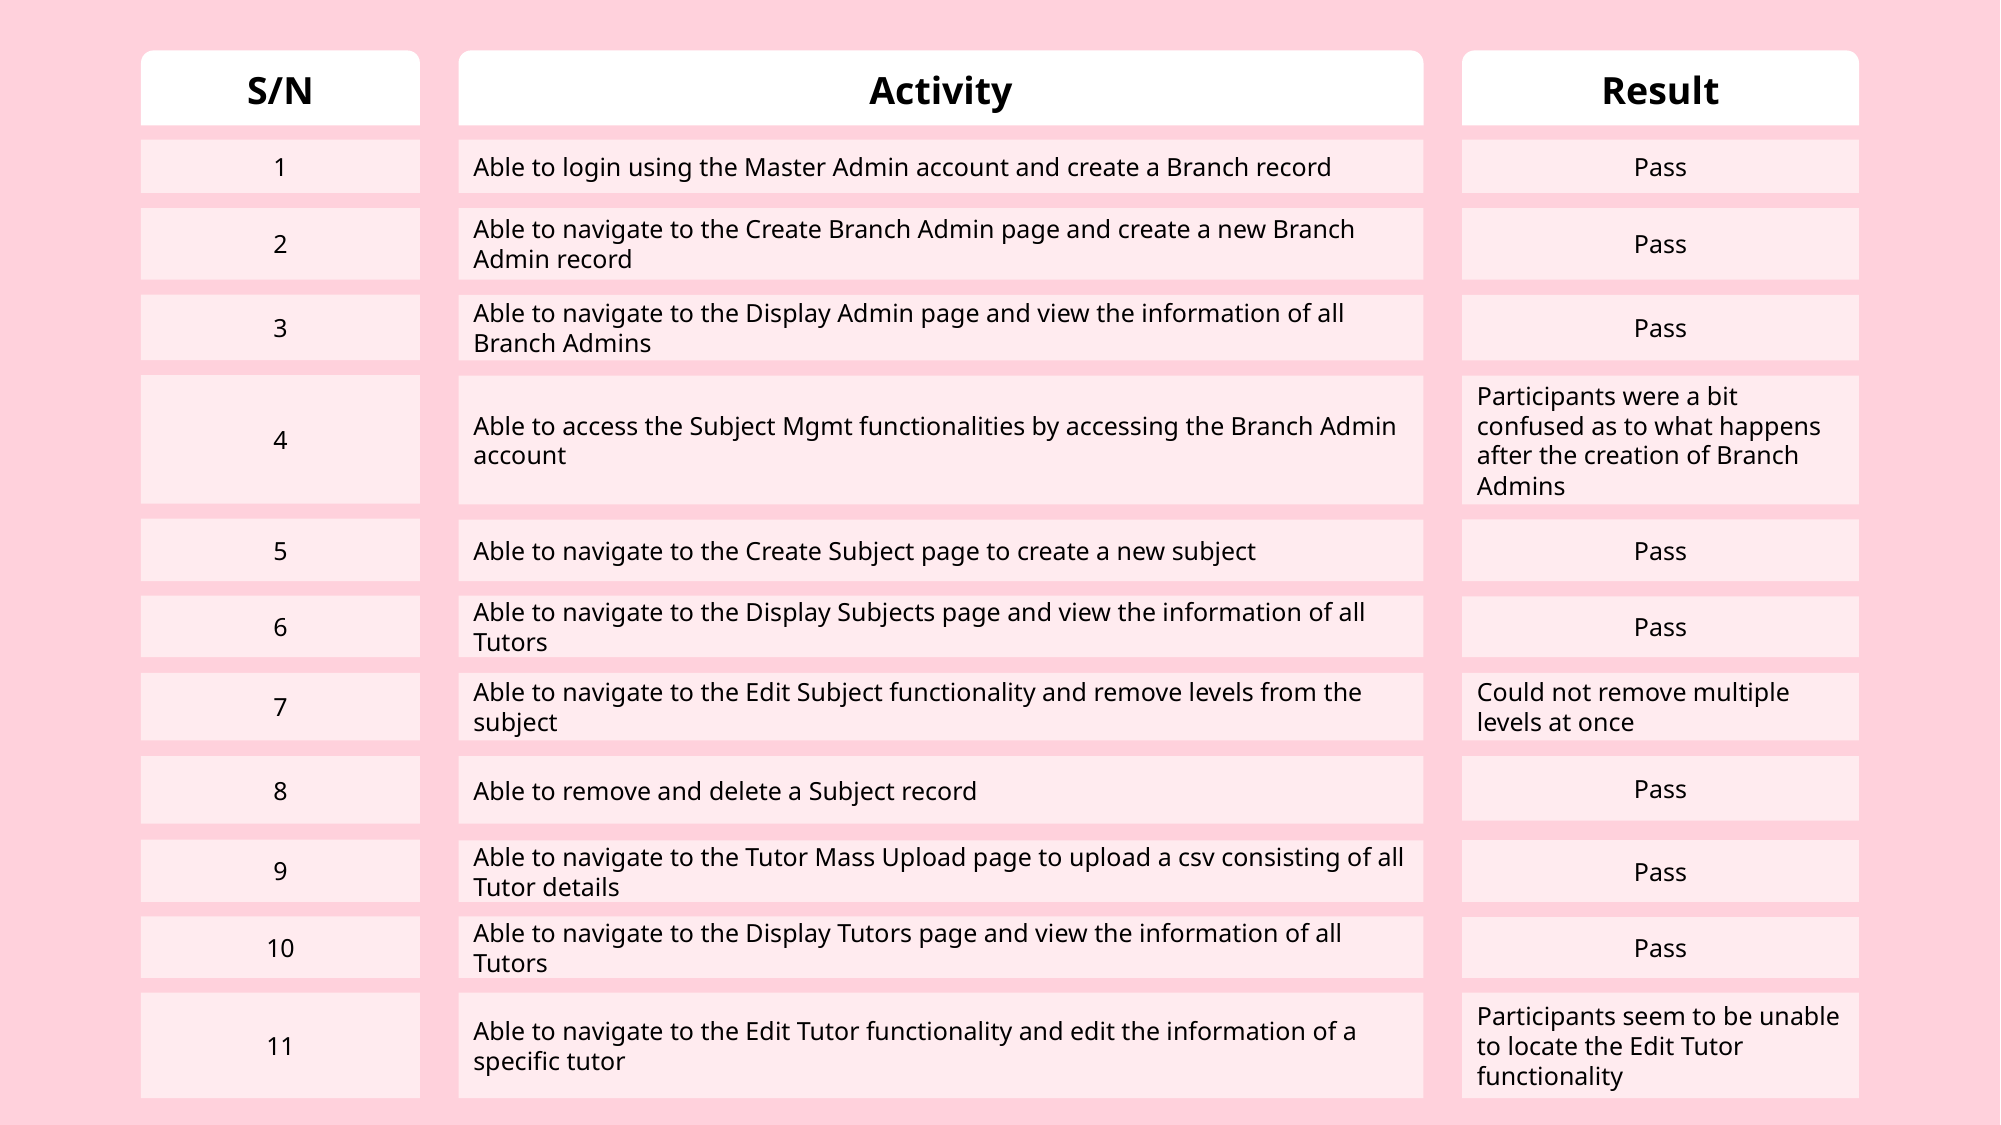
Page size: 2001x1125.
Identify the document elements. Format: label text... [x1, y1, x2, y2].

text_box 6 [140, 595, 421, 658]
text_box Able to navigate to the Display Admin page and view the information of all Branch Admins [457, 294, 1424, 361]
text_box Able to navigate to the Tutor Mass Upload page to upload a csv consisting of all Tutor details [457, 839, 1424, 903]
text_box Result [1460, 48, 1861, 127]
text_box 1 [140, 139, 421, 194]
text_box Activity [457, 48, 1425, 127]
text_box 8 [140, 755, 421, 825]
text_box Pass [1461, 207, 1860, 281]
text_box Able to navigate to the Create Branch Admin page and create a new Branch Admin record [457, 207, 1424, 281]
text_box Able to remove and delete a Subject record [457, 755, 1424, 825]
text_box Pass [1461, 294, 1860, 361]
text_box Able to navigate to the Display Tutors page and view the information of all Tutors [457, 915, 1424, 979]
text_box 5 [140, 518, 421, 582]
text_box 2 [140, 207, 421, 281]
text_box 9 [140, 838, 421, 903]
text_box Able to navigate to the Edit Subject functionality and remove levels from the subject [457, 672, 1424, 741]
text_box Pass [1461, 595, 1860, 658]
text_box 10 [140, 915, 421, 979]
text_box S/N [139, 48, 421, 127]
text_box Able to navigate to the Create Subject page to create a new subject [457, 519, 1424, 582]
text_box Pass [1461, 839, 1860, 903]
text_box 4 [140, 374, 421, 505]
text_box Pass [1461, 139, 1860, 194]
text_box Pass [1461, 916, 1860, 979]
text_box 3 [140, 294, 421, 361]
text_box Able to login using the Master Admin account and create a Branch record [457, 139, 1424, 194]
text_box Participants were a bit confused as to what happens after the creation of Branch Admins [1461, 375, 1860, 505]
text_box Participants seem to be unable to locate the Edit Tutor functionality [1461, 992, 1860, 1099]
text_box Pass [1461, 755, 1860, 822]
text_box 11 [140, 992, 421, 1099]
text_box Able to navigate to the Display Subjects page and view the information of all Tutors [457, 595, 1424, 658]
text_box 7 [140, 672, 421, 741]
text_box Able to navigate to the Edit Tutor functionality and edit the information of a specific tutor [457, 992, 1424, 1099]
text_box Could not remove multiple levels at once [1461, 672, 1860, 741]
text_box Able to access the Subject Mgmt functionalities by accessing the Branch Admin account [457, 375, 1424, 505]
text_box Pass [1461, 518, 1860, 582]
